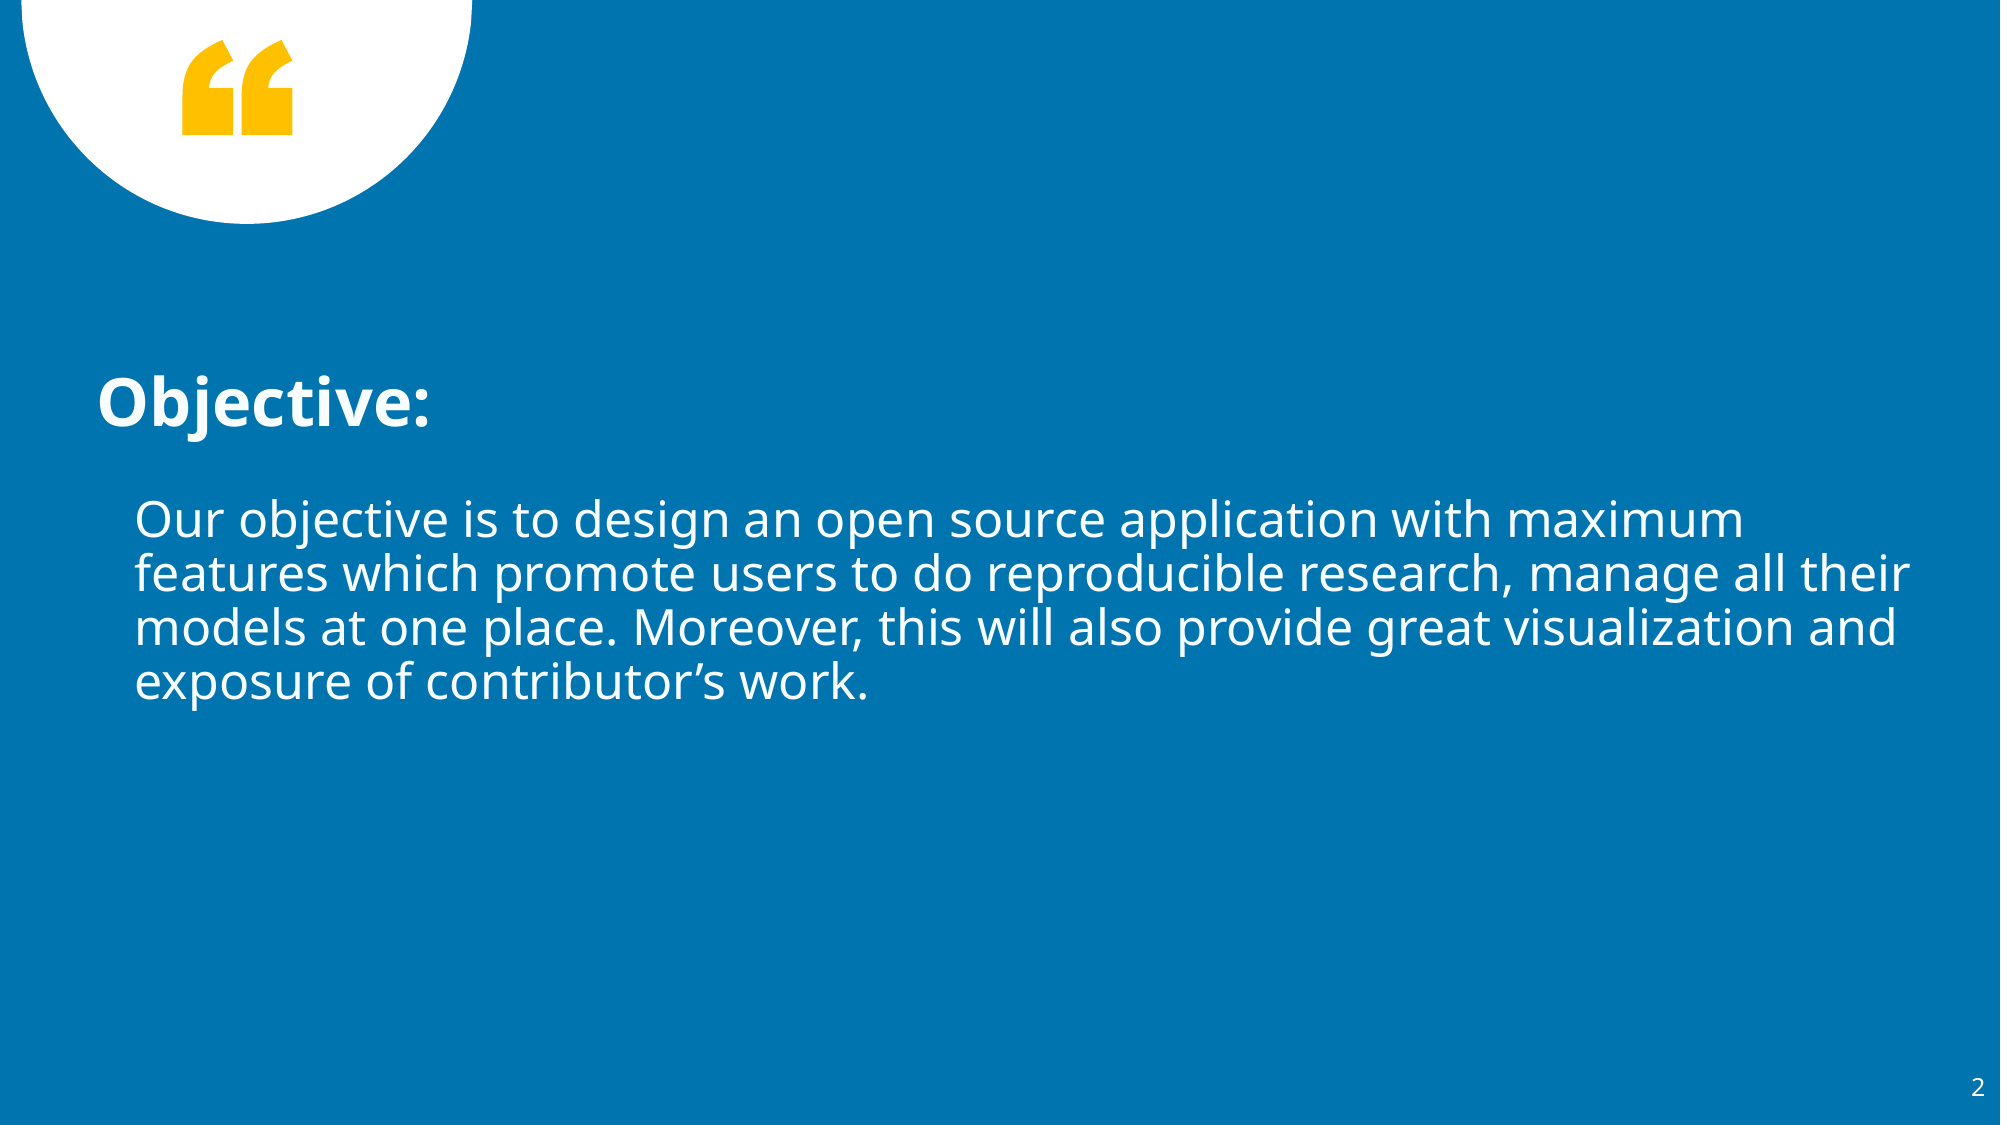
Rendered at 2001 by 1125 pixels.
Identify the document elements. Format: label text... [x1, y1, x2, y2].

text_box [241, 39, 293, 136]
text_box [182, 39, 234, 136]
text_box Objective: Our objective is to design an open source application with maximum features which promote users to do reproducible research, manage all their models at one place. Moreover, this will also provide great visualization and exposure of contributor’s work. [81, 360, 1957, 718]
text_box 2 [1914, 1063, 2000, 1124]
